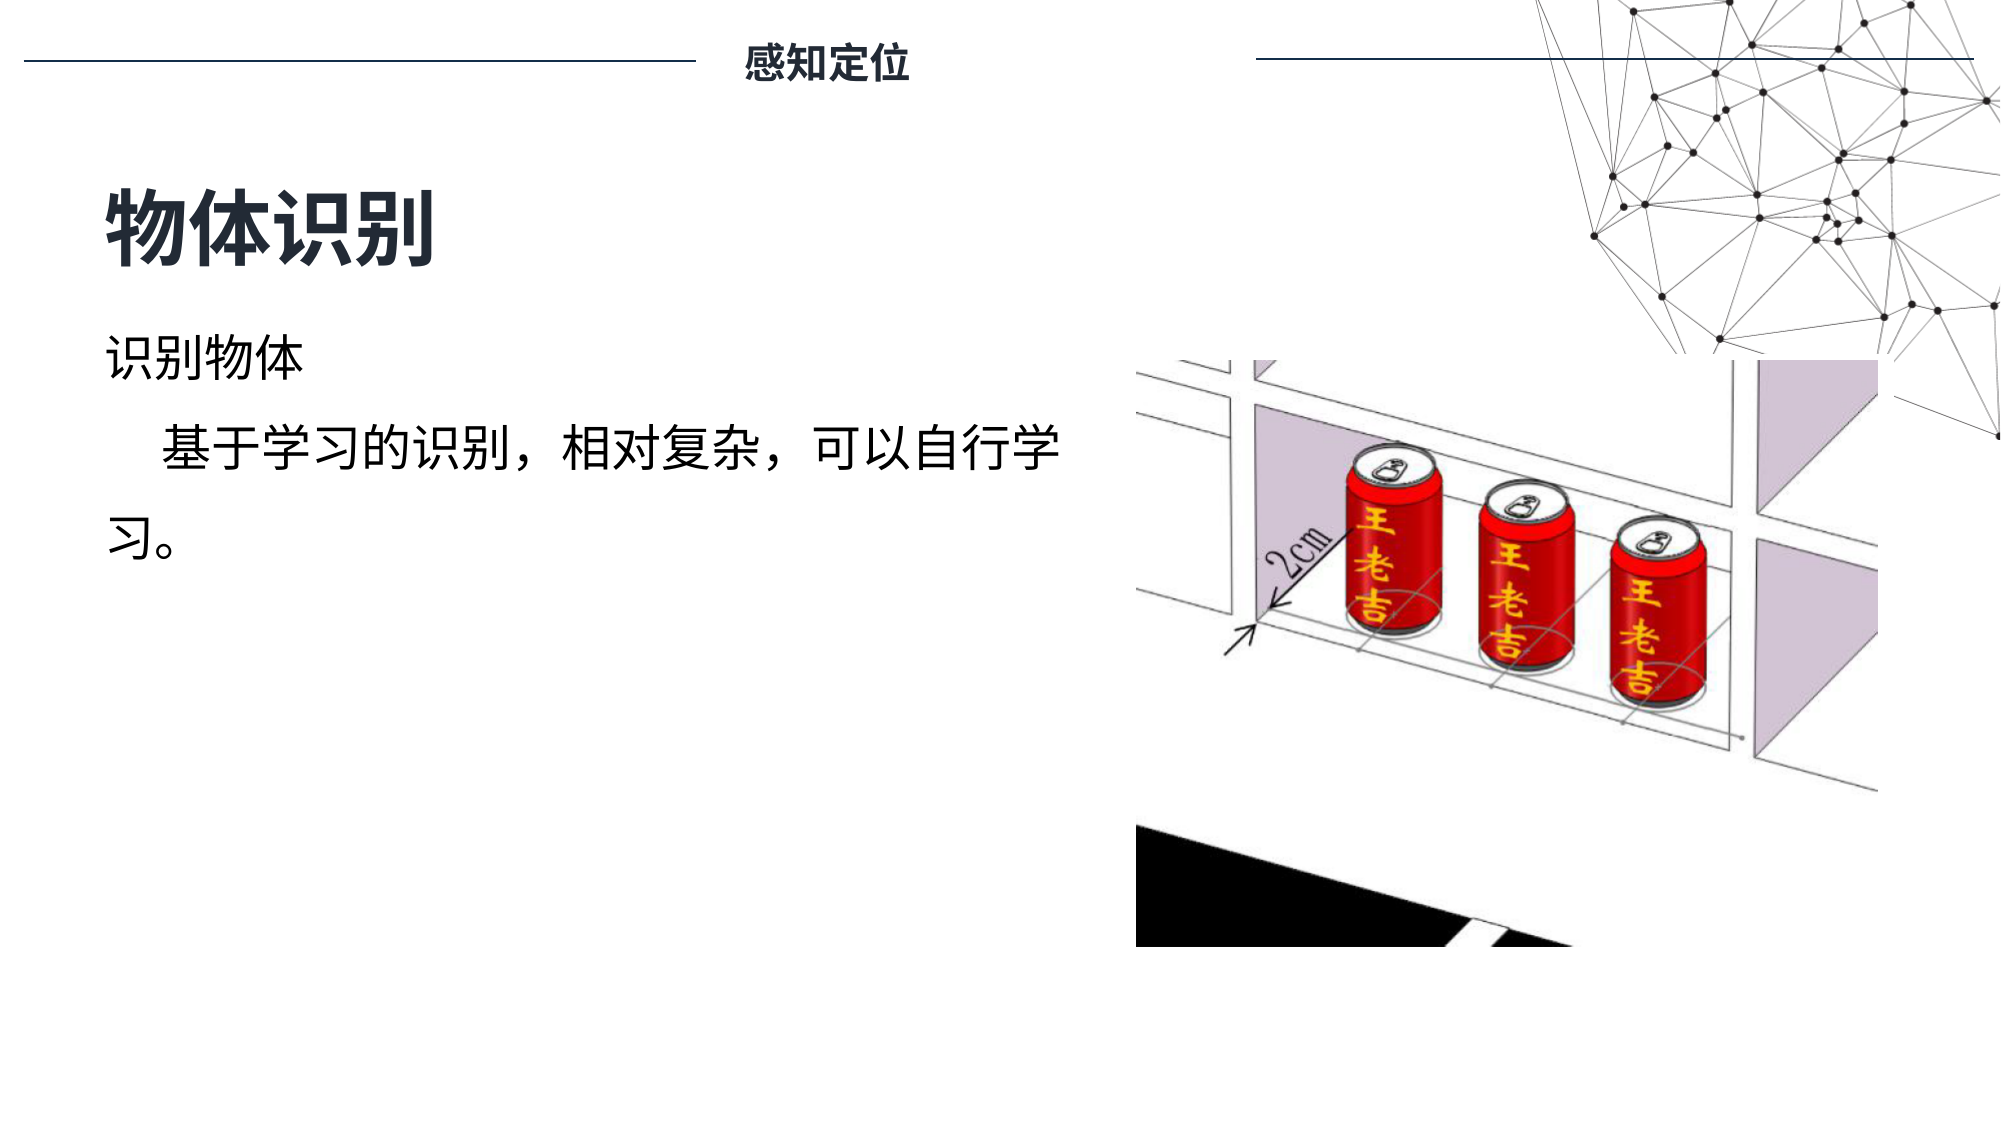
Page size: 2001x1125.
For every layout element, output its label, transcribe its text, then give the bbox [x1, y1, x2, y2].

text_box 识别物体 基于学习的识别，相对复杂，可以自行学习。 [89, 289, 1099, 575]
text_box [23, 36, 1974, 88]
picture [1127, 0, 2001, 960]
text_box 物体识别 [89, 118, 1511, 284]
